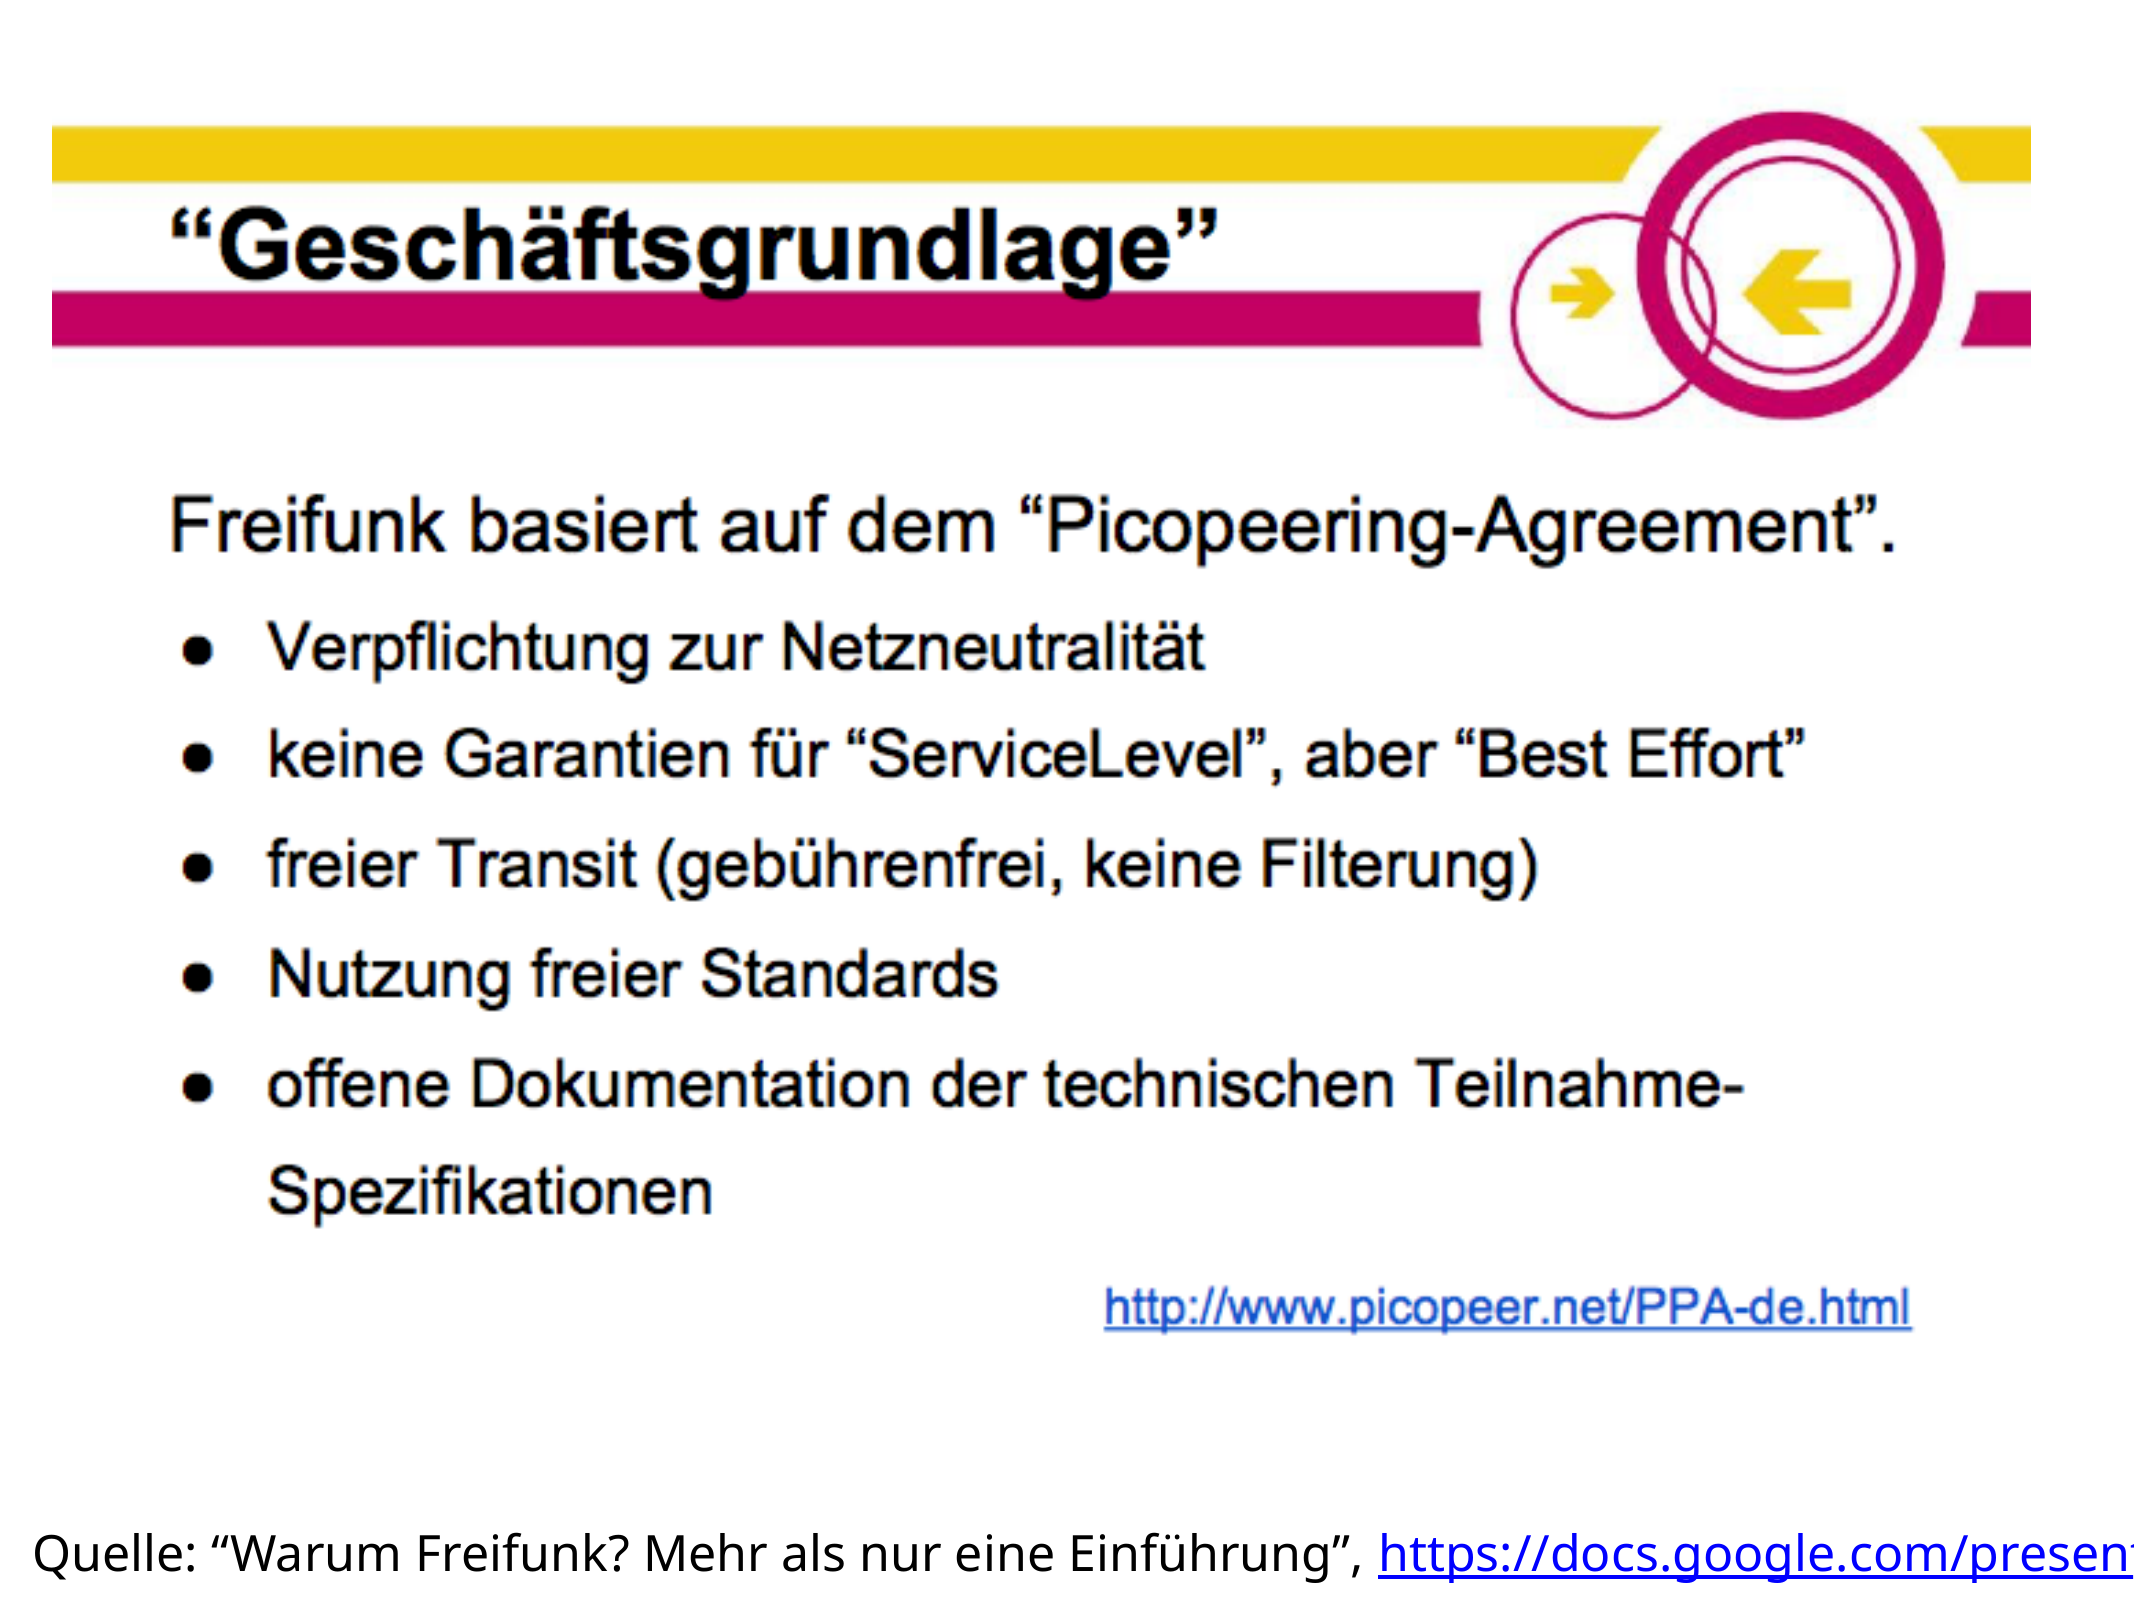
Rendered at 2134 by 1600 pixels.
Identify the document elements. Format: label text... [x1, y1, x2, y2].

picture [52, 57, 2031, 1542]
text_box Quelle: “Warum Freifunk? Mehr als nur eine Einführung”, https://docs.google.com/presentation/d/1MZBZxEmPwufCUdngJMGWpdl0ZqCIHY8wBL8rO-_EhzA/edit?usp=sharing [24, 1457, 2109, 1595]
